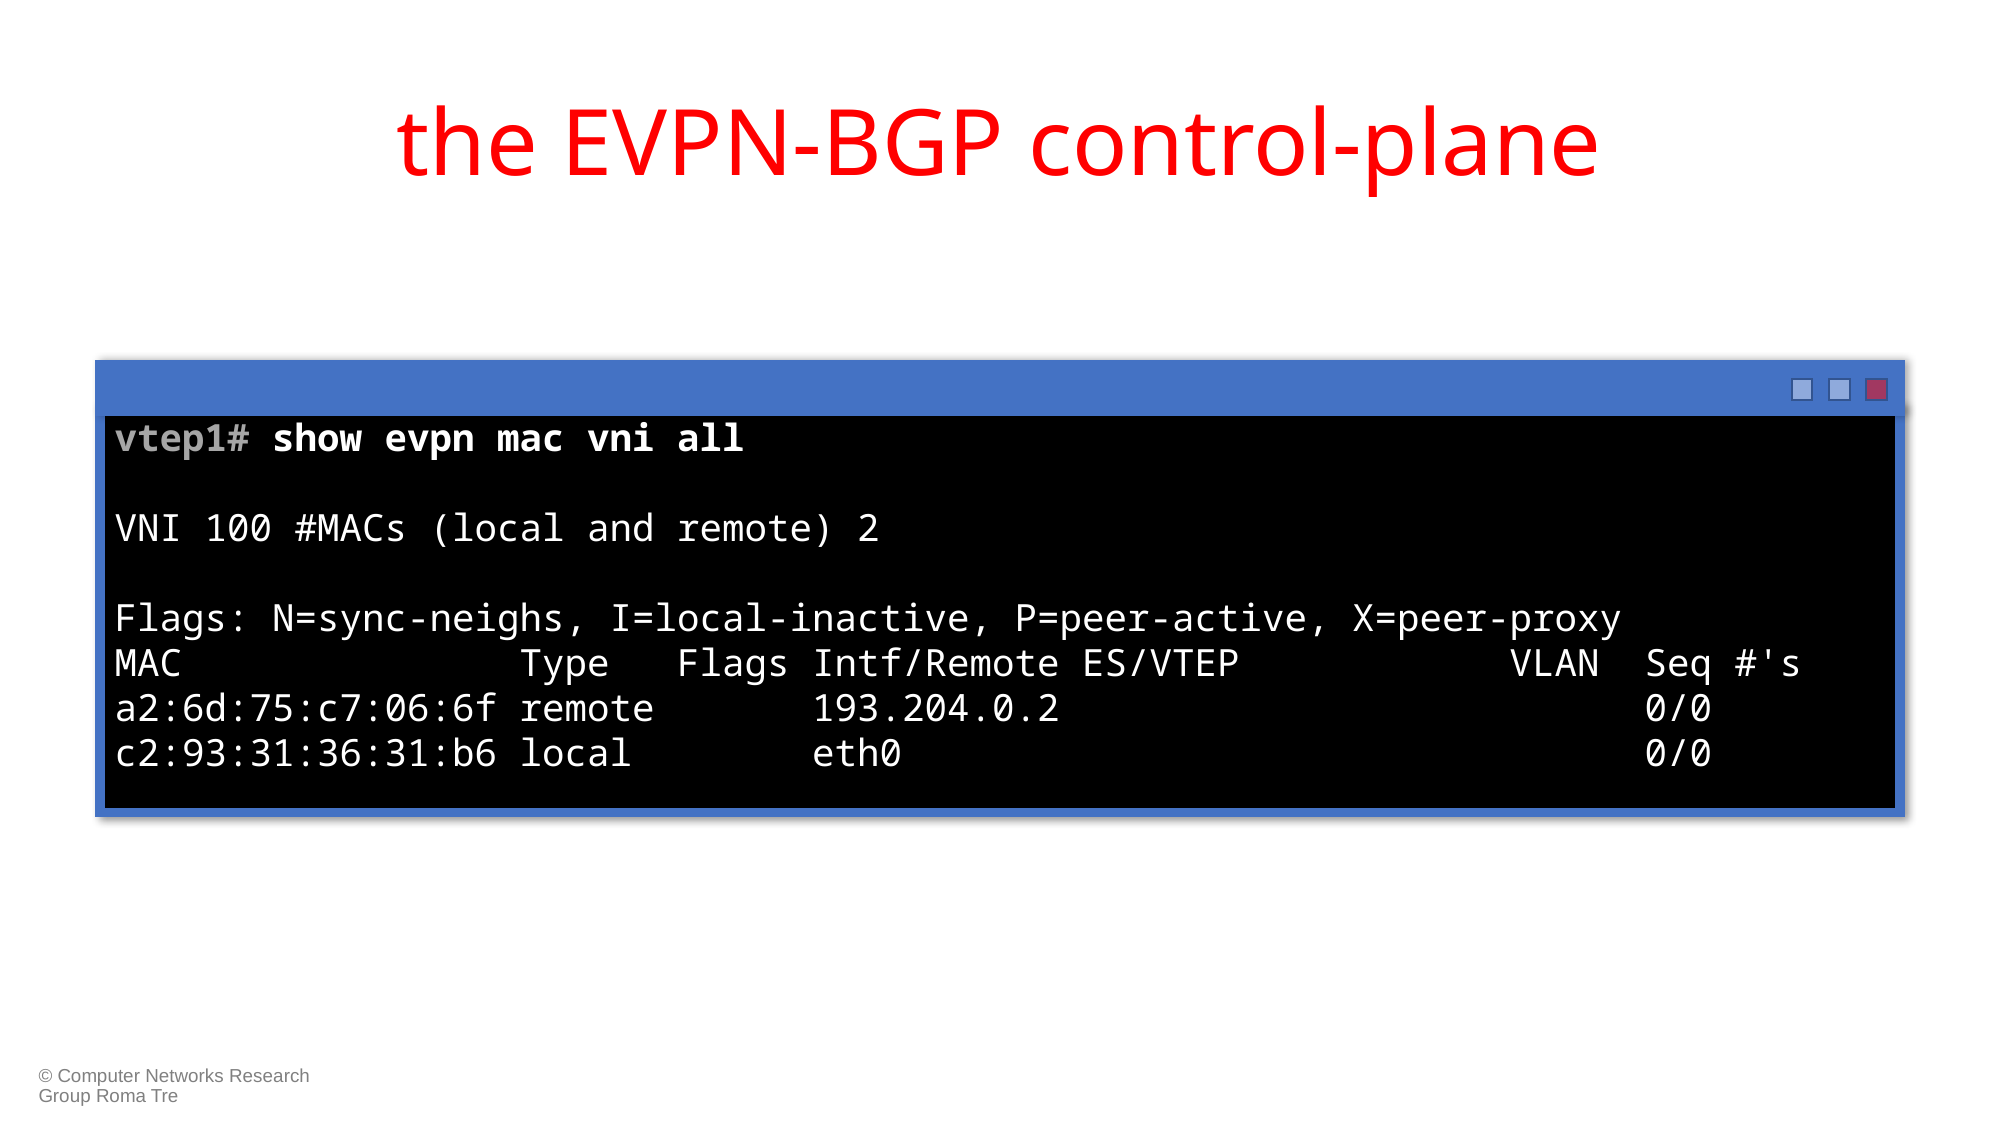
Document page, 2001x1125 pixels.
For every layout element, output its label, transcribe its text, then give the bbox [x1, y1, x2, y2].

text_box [99, 364, 1901, 813]
title the EVPN-BGP control-plane [99, 45, 1900, 233]
